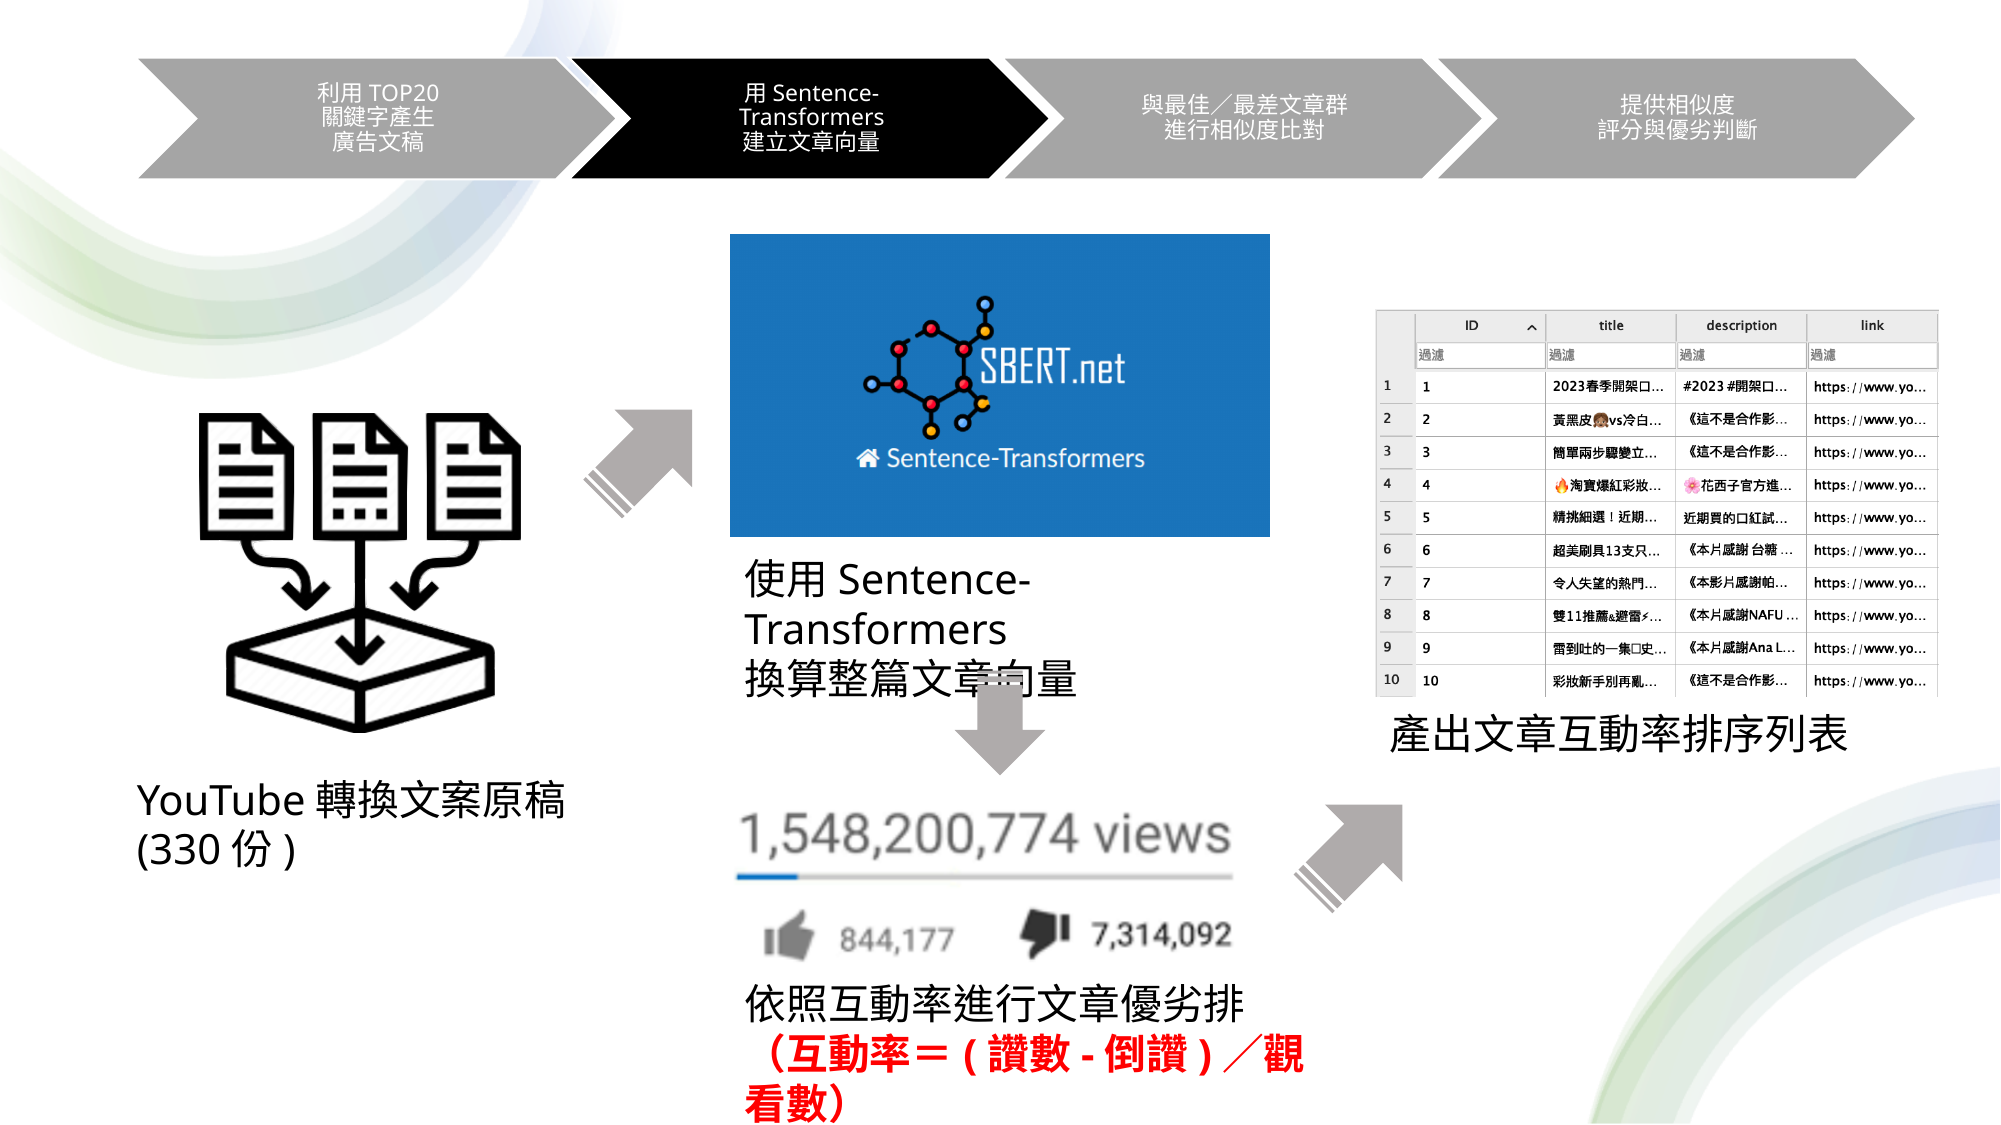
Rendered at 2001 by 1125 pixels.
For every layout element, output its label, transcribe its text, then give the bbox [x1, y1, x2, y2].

text_box 使用Sentence-Transformers 換算整篇文章向量 [729, 545, 1269, 710]
text_box [1292, 803, 1404, 915]
text_box YouTube轉換文案原稿 (330份) [122, 765, 648, 881]
text_box 依照互動率進行文章優劣排 （互動率＝(讚數-倒讚)／觀看數） [729, 970, 1352, 1125]
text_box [134, 57, 1918, 180]
text_box [952, 670, 1048, 777]
text_box [581, 408, 694, 520]
picture [0, 0, 2000, 1125]
text_box 產出文章互動率排序列表 [1375, 700, 1918, 765]
